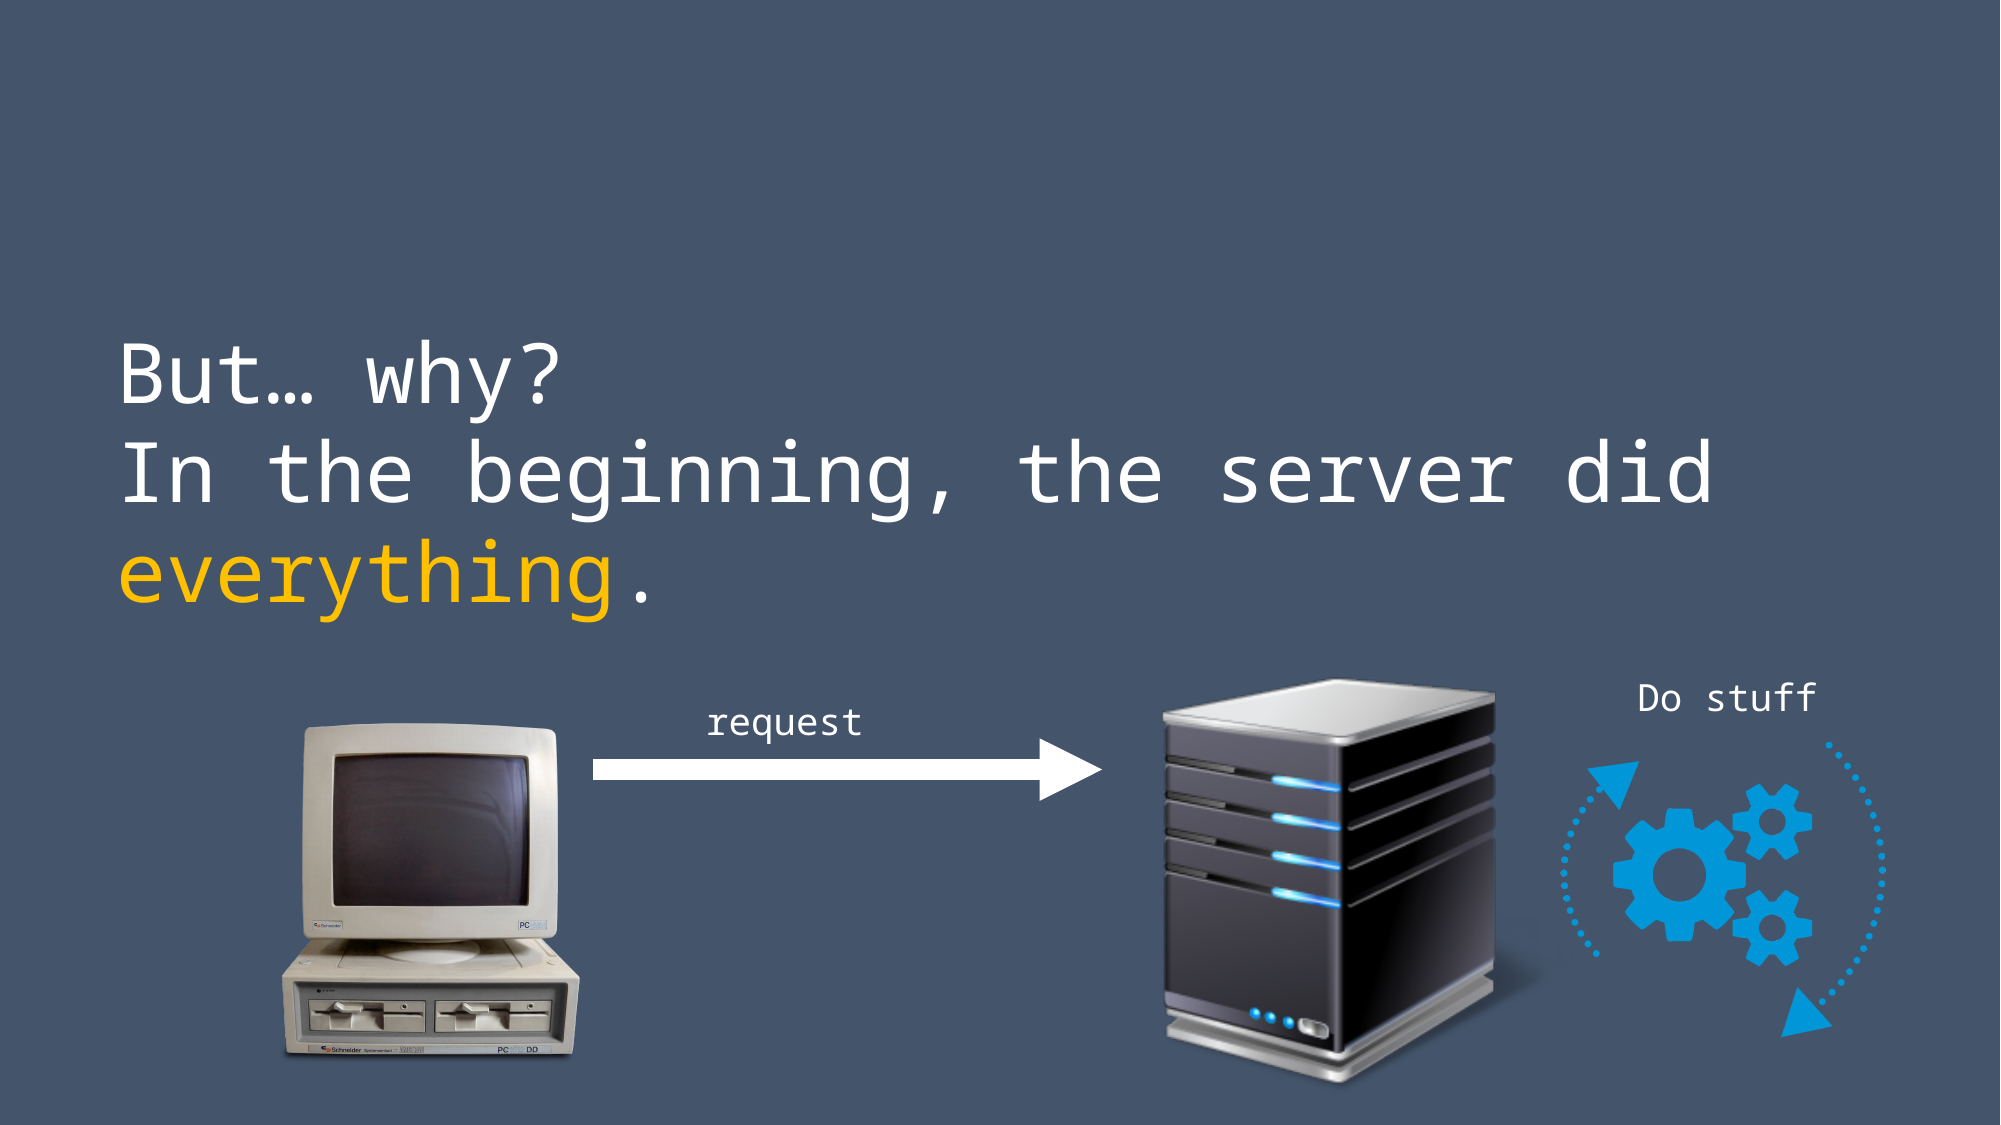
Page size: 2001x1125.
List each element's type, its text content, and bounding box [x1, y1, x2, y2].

picture [260, 704, 593, 1076]
picture [1124, 645, 1957, 1094]
text_box Do stuff [1622, 666, 1856, 714]
text_box But… why? [101, 312, 1981, 411]
text_box In the beginning, the server did everything. [101, 411, 1981, 627]
text_box request [691, 690, 902, 751]
